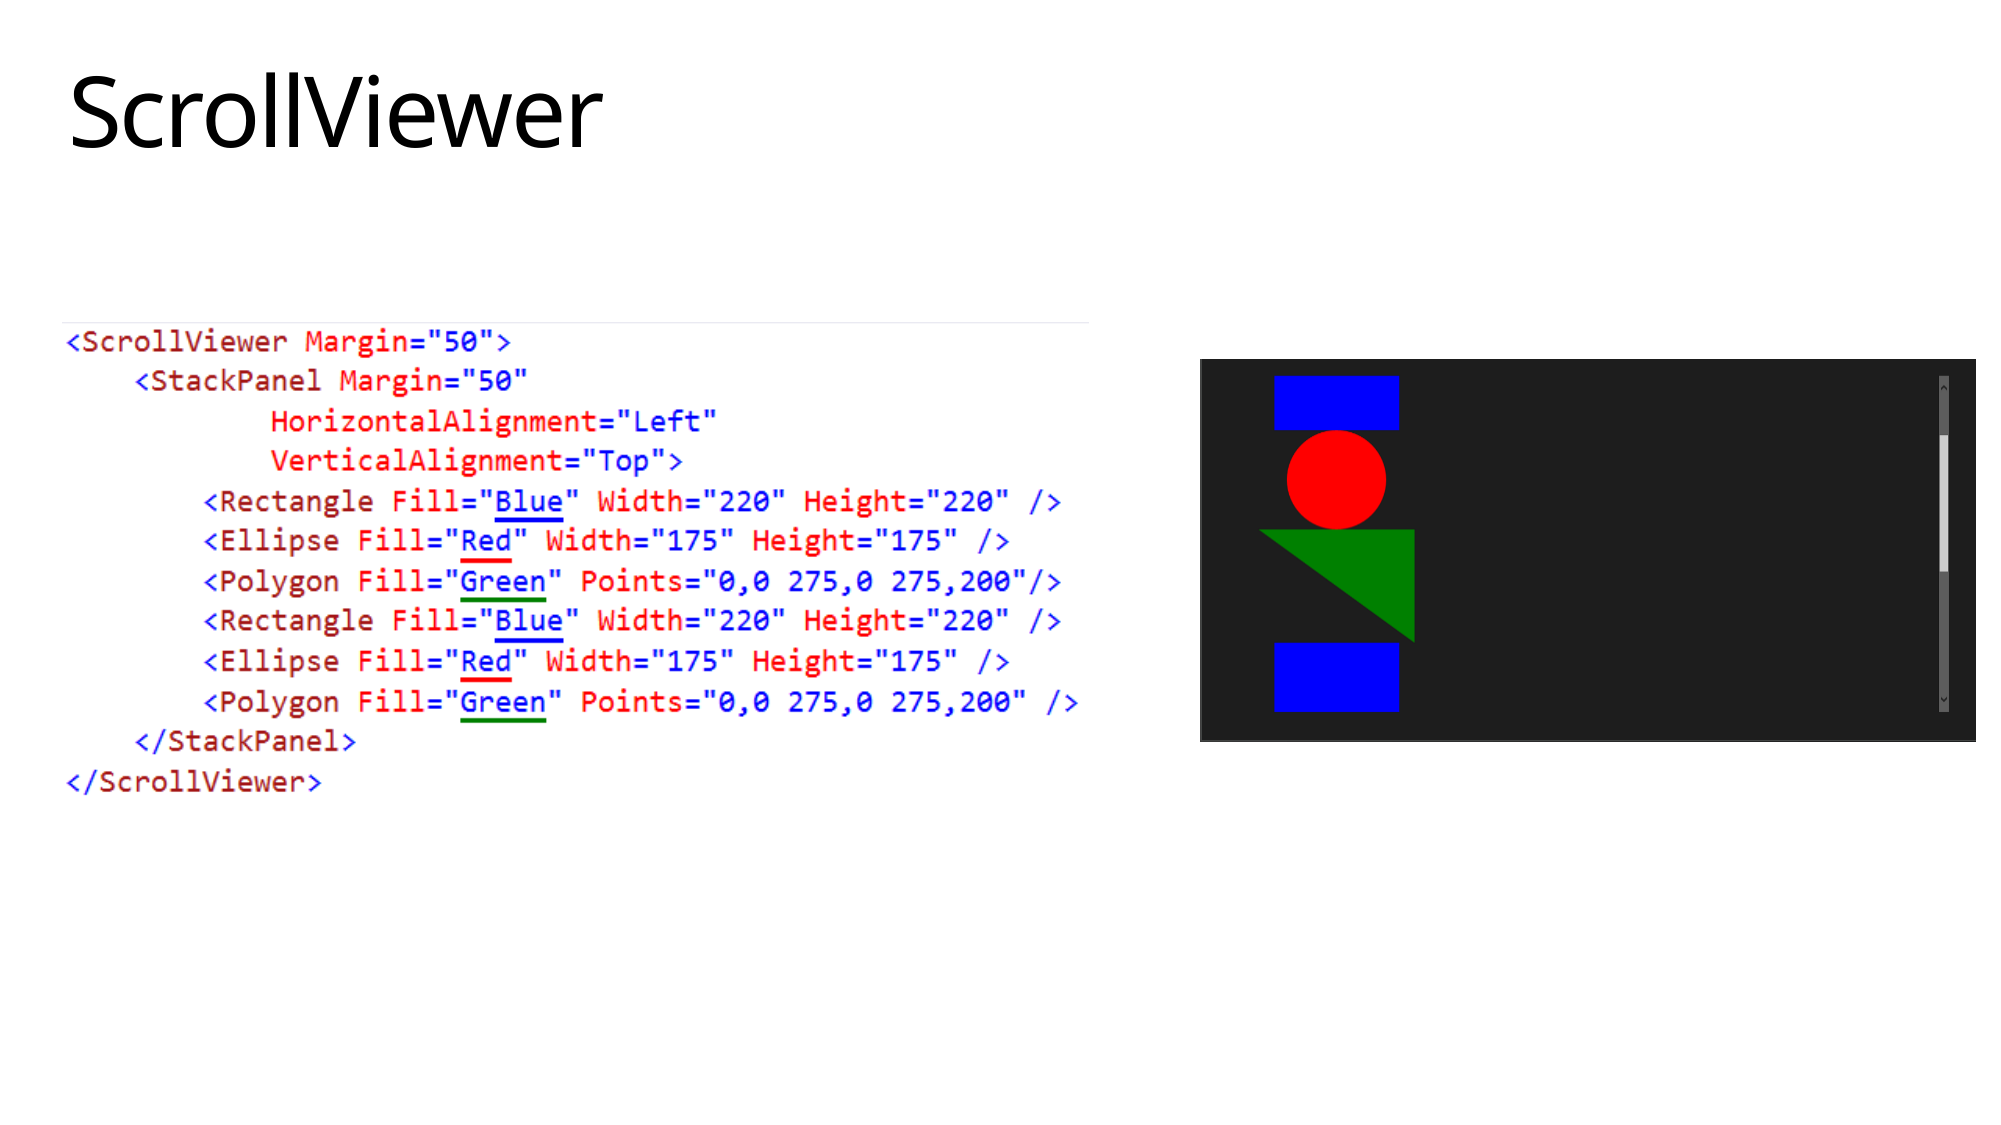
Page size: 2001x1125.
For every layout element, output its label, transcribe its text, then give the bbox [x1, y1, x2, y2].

picture [61, 322, 1090, 803]
title ScrollViewer [44, 47, 1957, 196]
picture [1200, 358, 1977, 742]
